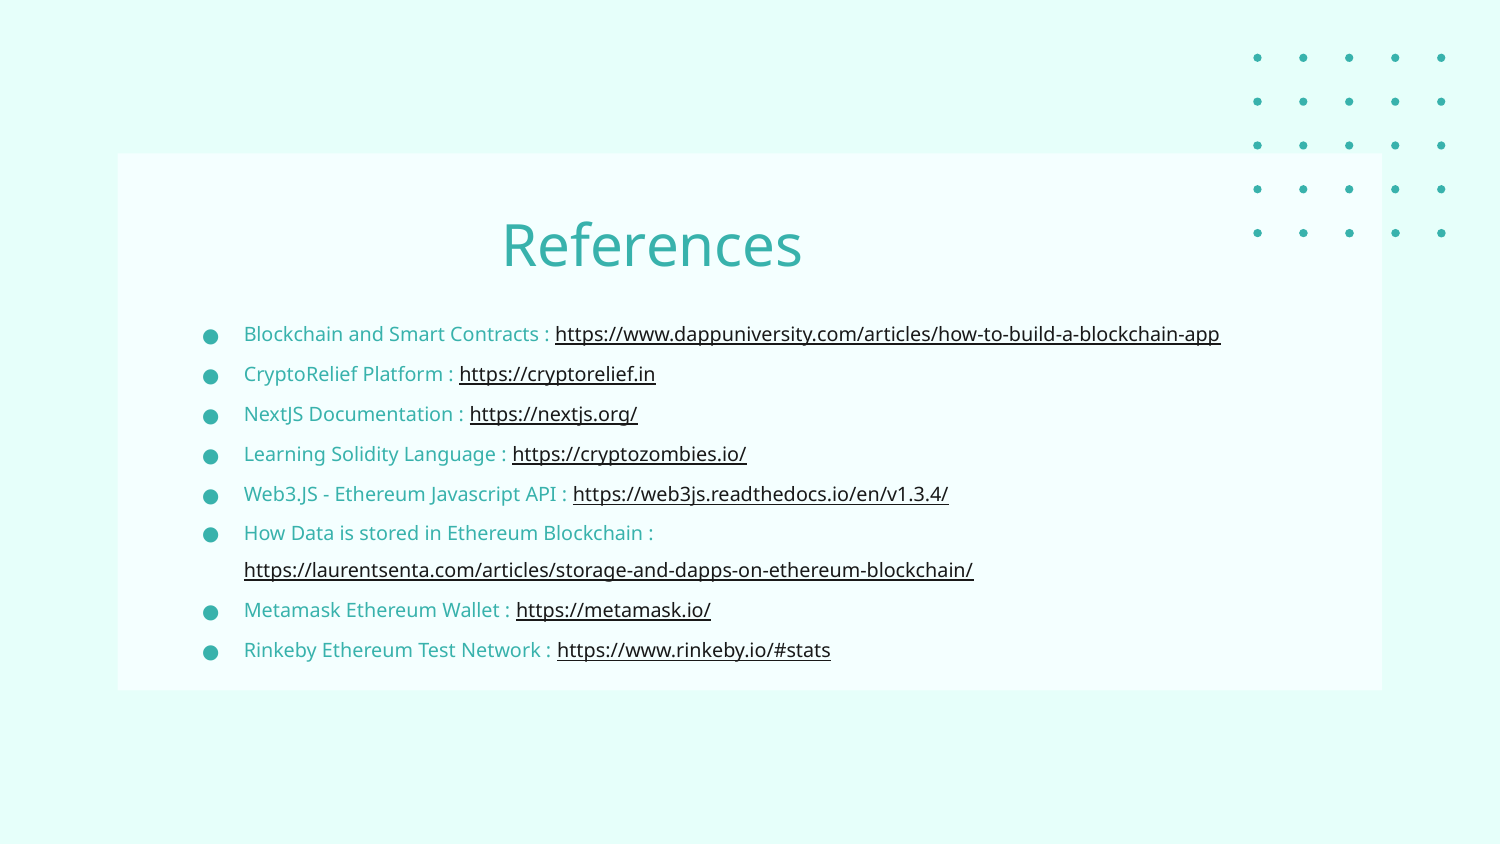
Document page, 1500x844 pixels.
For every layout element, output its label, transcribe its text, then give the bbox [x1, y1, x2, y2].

subtitle Blockchain and Smart Contracts : https://www.dappuniversity.com/articles/how-to-build-a-blockchain-app CryptoRelief Platform : https://cryptorelief.in NextJS Documentation : https://nextjs.org/ Learning Solidity Language : https://cryptozombies.io/ Web3.JS - Ethereum Javascript API : https://web3js.readthedocs.io/en/v1.3.4/ How Data is stored in Ethereum Blockchain : https://laurentsenta.com/articles/storage-and-dapps-on-ethereum-blockchain/ Metamask Ethereum Wallet : https://metamask.io/ Rinkeby Ethereum Test Network : https://www.rinkeby.io/#stats [165, 292, 1338, 681]
title References [165, 193, 1140, 283]
